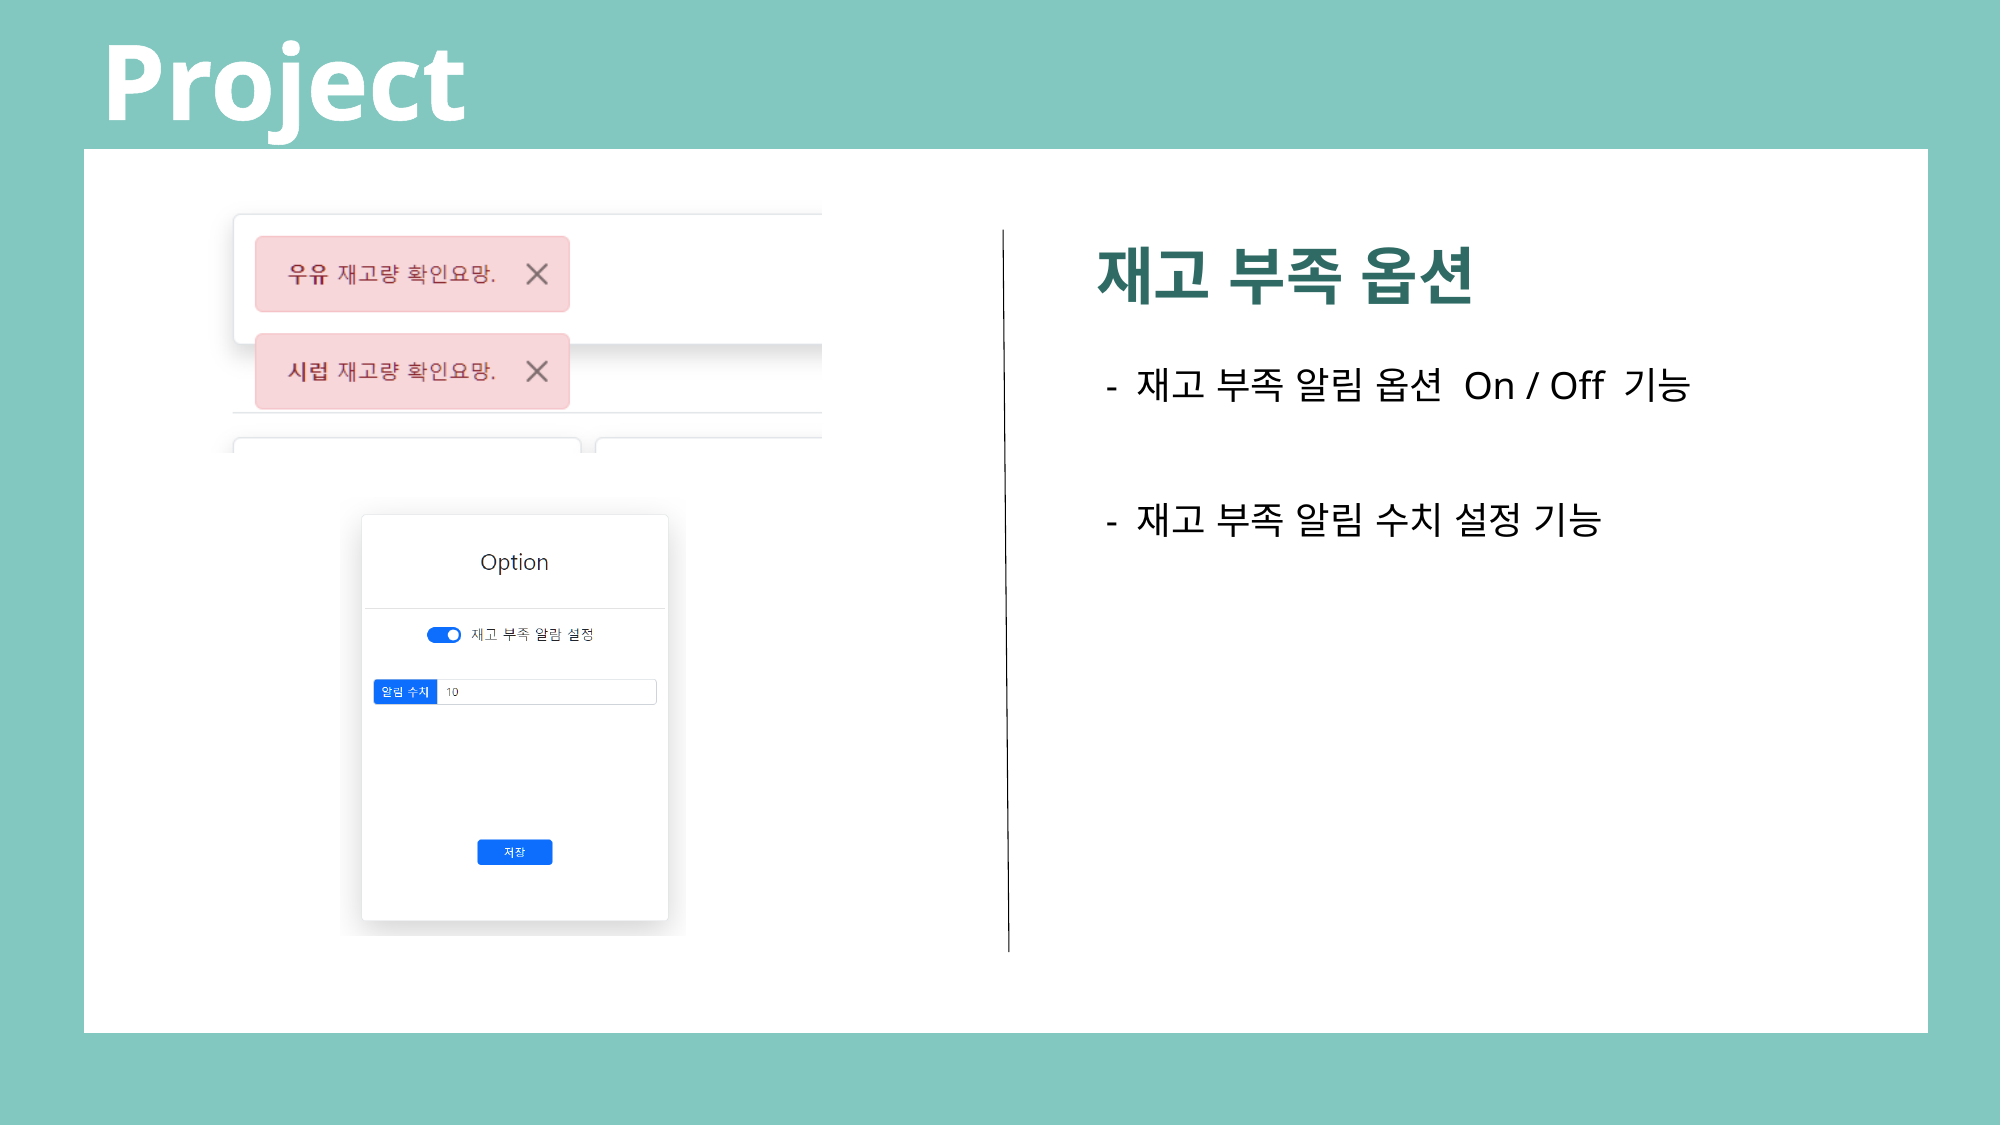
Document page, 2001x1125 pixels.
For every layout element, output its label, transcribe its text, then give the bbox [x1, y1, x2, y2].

text_box 재고 부족 옵션 - 재고 부족 알림 옵션 On / Off 기능 - 재고 부족 알림 수치 설정 기능 [1081, 229, 1855, 595]
picture [204, 194, 822, 453]
text_box Project [85, 8, 655, 148]
picture [340, 497, 686, 936]
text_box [1002, 229, 1009, 953]
text_box Phone) +82 010-3655-9079E-mail) dsh21389@naver.comGithub) github.com/dosu89Notion) [84, 149, 1928, 1033]
